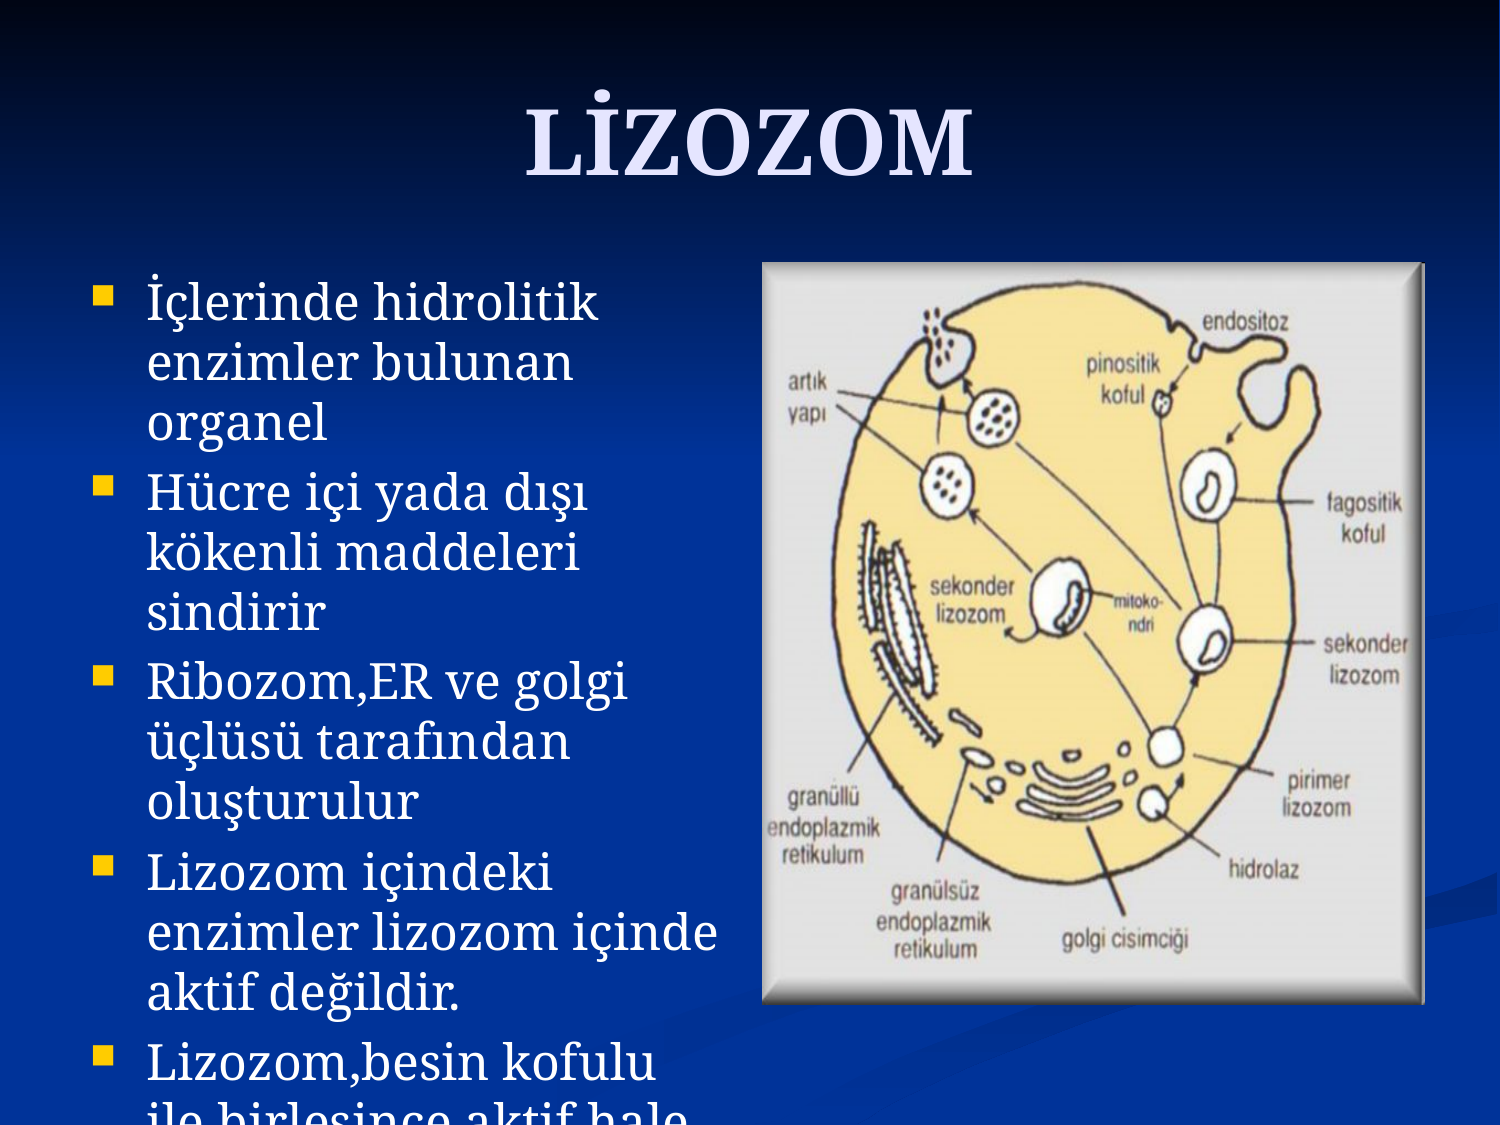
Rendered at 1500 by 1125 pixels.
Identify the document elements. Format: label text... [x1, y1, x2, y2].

list İçlerinde hidrolitik enzimler bulunan organel Hücre içi yada dışı kökenli maddeleri sindirir Ribozom,ER ve golgi üçlüsü tarafından oluşturulur Lizozom içindeki enzimler lizozom içinde aktif değildir. Lizozom,besin kofulu ile birleşince aktif hale geçer. [74, 262, 738, 1006]
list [762, 262, 1426, 1006]
title LİZOZOM [74, 44, 1426, 233]
